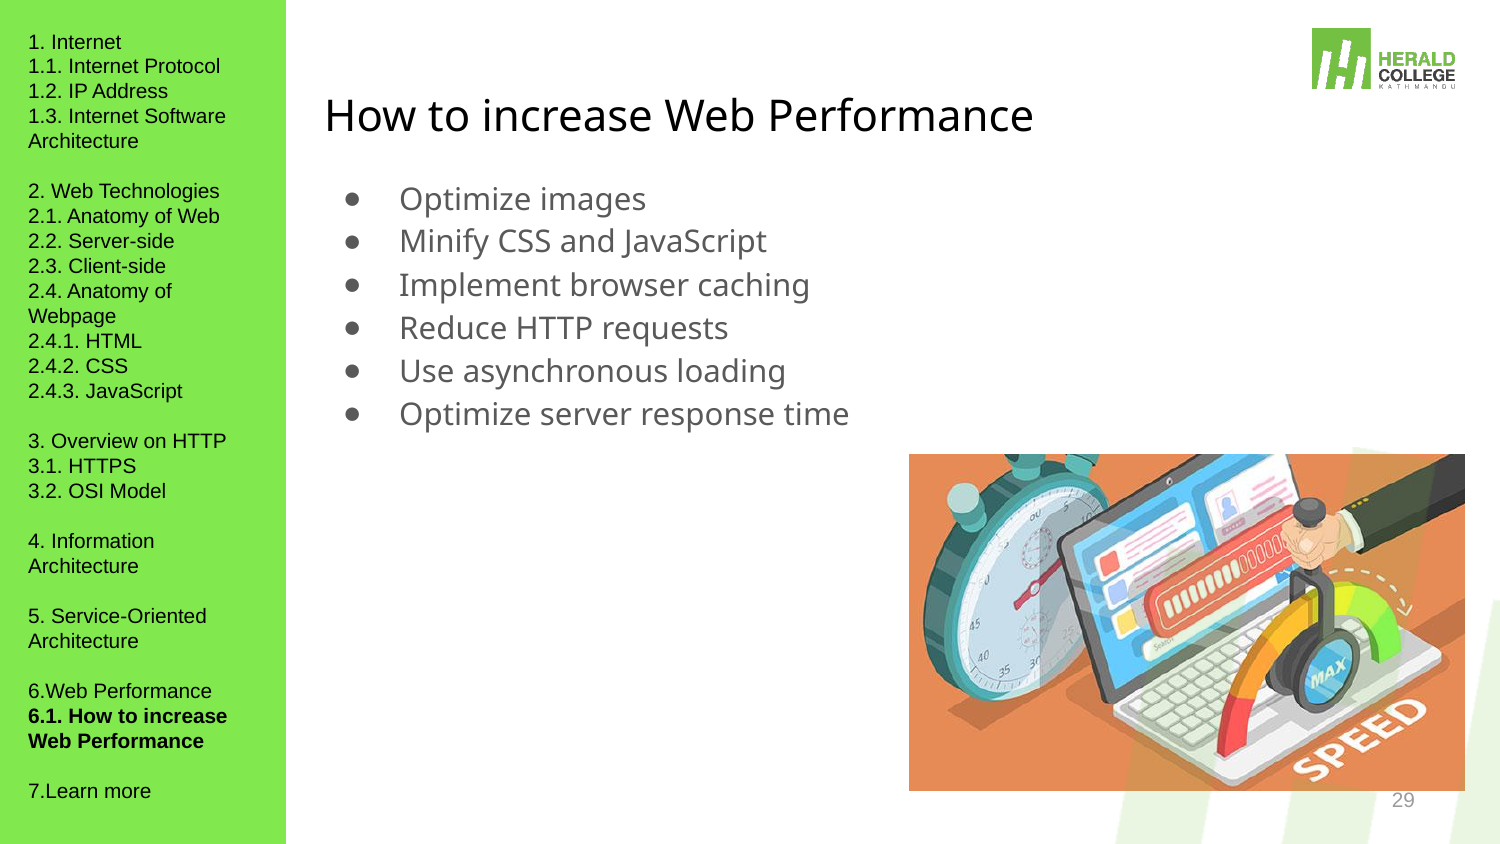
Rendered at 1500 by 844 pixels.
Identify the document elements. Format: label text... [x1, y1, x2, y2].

text_box [718, 396, 782, 448]
picture [1312, 28, 1456, 89]
picture [908, 446, 1500, 844]
title How to increase Web Performance [309, 72, 1449, 138]
list Optimize images Minify CSS and JavaScript Implement browser caching Reduce HTTP requests Use asynchronous loading Optimize server response time [309, 158, 1449, 750]
text_box [0, 0, 284, 844]
text_box 1. Internet 1.1. Internet Protocol 1.2. IP Address 1.3. Internet Software Architecture 2. Web Technologies 2.1. Anatomy of Web 2.2. Server-side 2.3. Client-side 2.4. Anatomy of Webpage 2.4.1. HTML 2.4.2. CSS 2.4.3. JavaScript 3. Overview on HTTP 3.1. HTTPS 3.2. OSI Model 4. Information Architecture 5. Service-Oriented Architecture 6.Web Performance 6.1. How to increase Web Performance 7.Learn more [13, 20, 271, 836]
